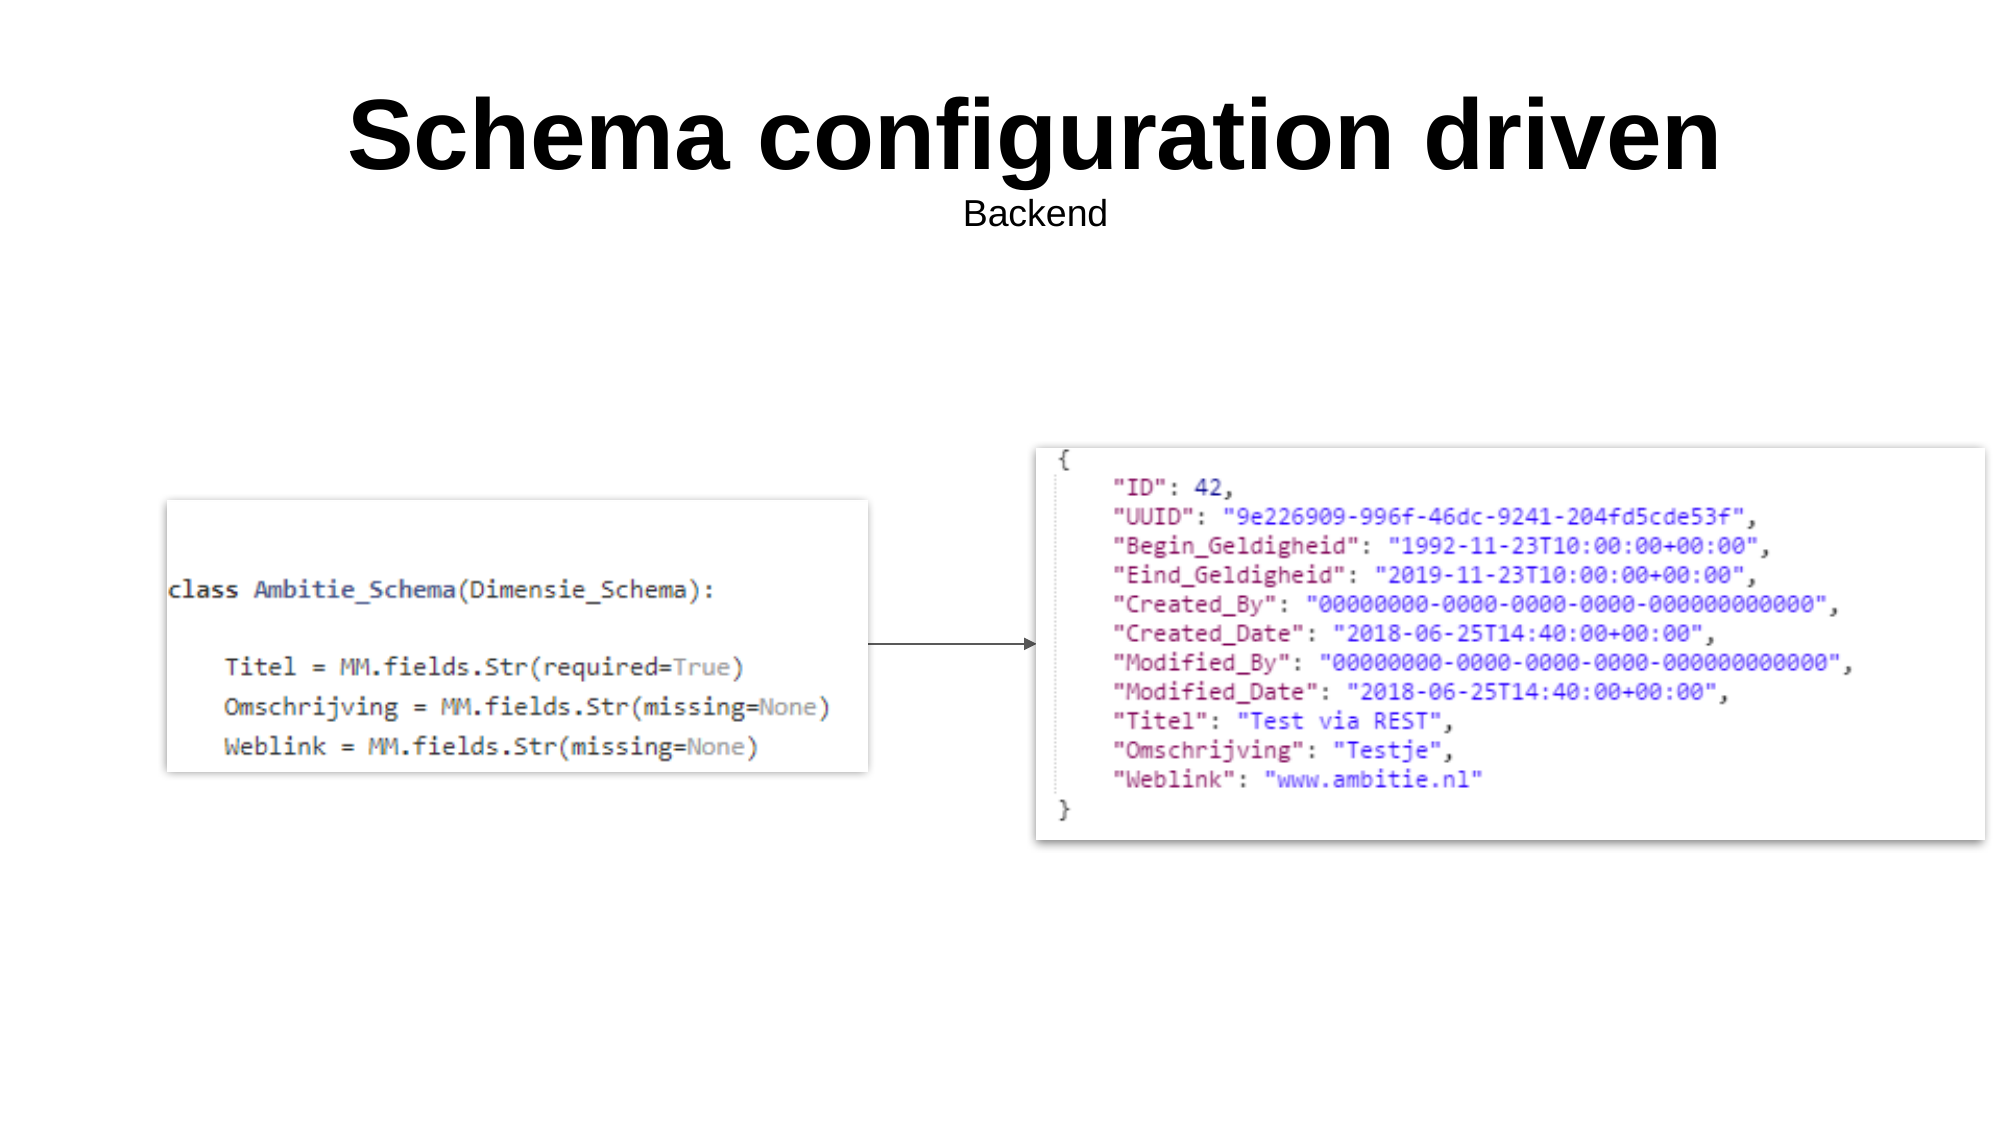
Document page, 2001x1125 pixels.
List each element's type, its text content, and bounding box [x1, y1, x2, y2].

picture [167, 500, 868, 772]
picture [1036, 447, 1985, 840]
text_box Schema configuration driven Backend [167, 49, 1904, 310]
